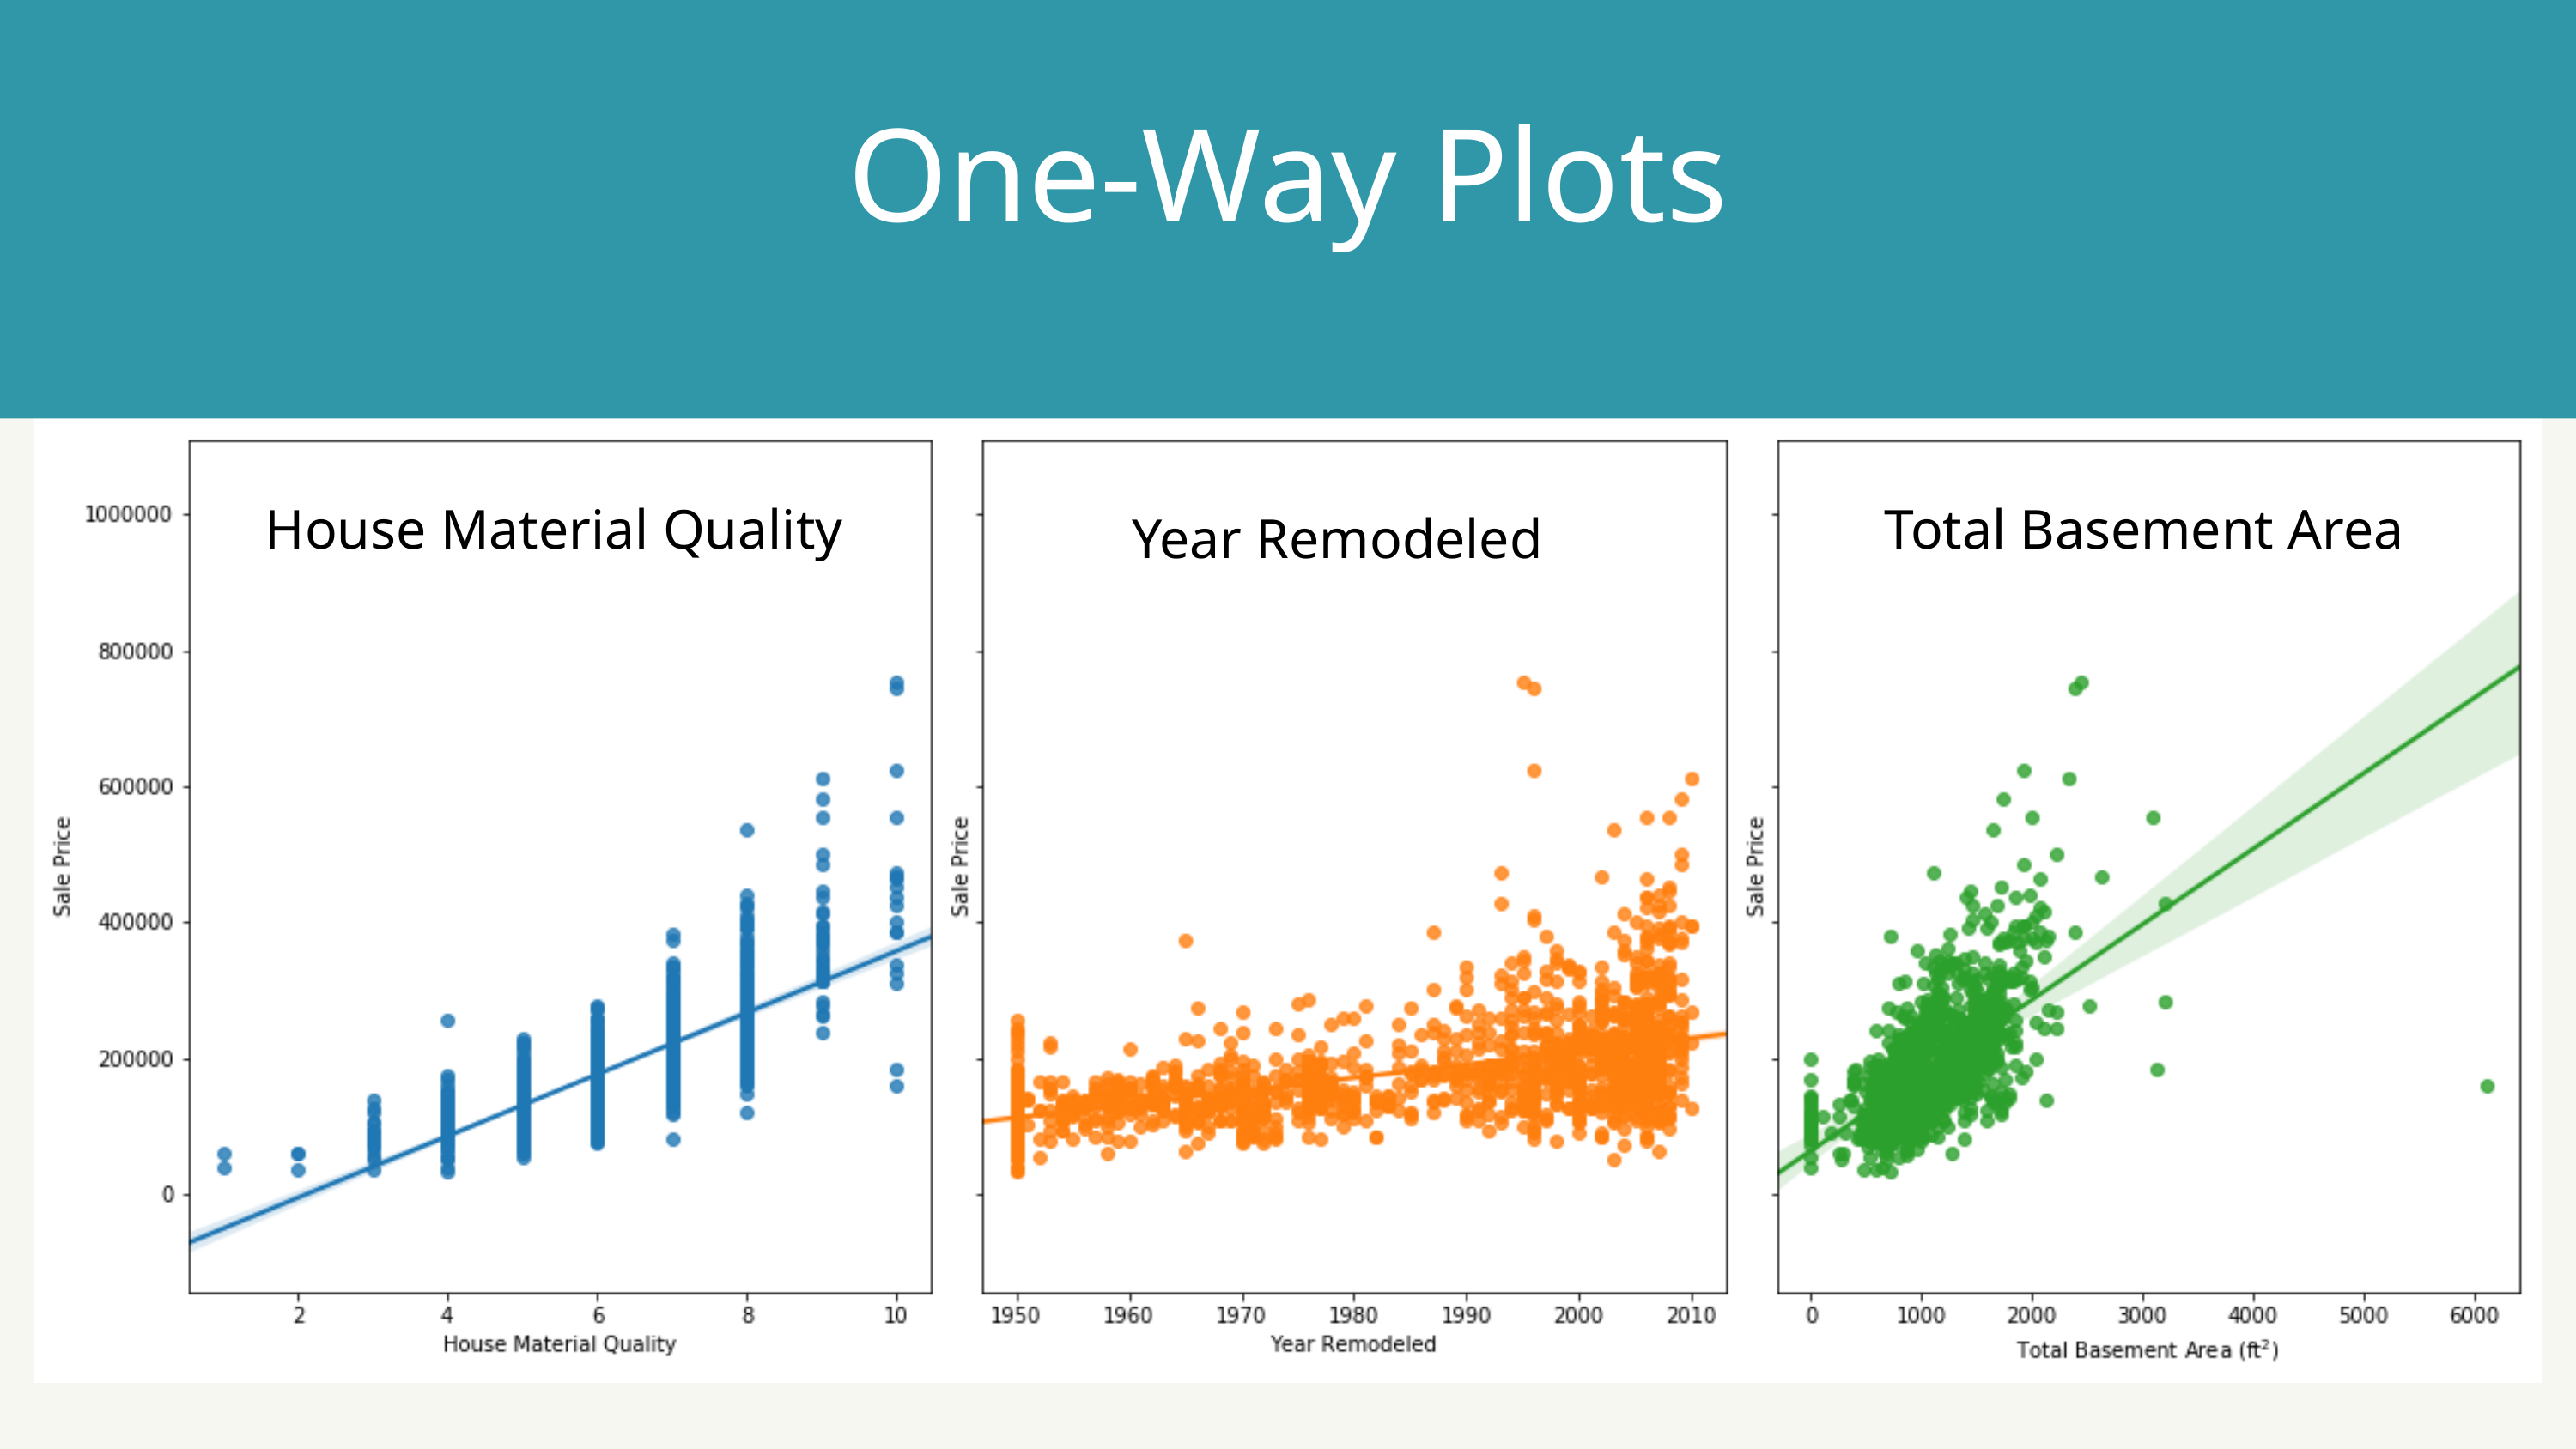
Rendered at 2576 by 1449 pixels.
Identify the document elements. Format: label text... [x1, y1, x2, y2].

text_box One-Way Plots [0, 0, 2576, 419]
picture [33, 418, 2543, 1383]
